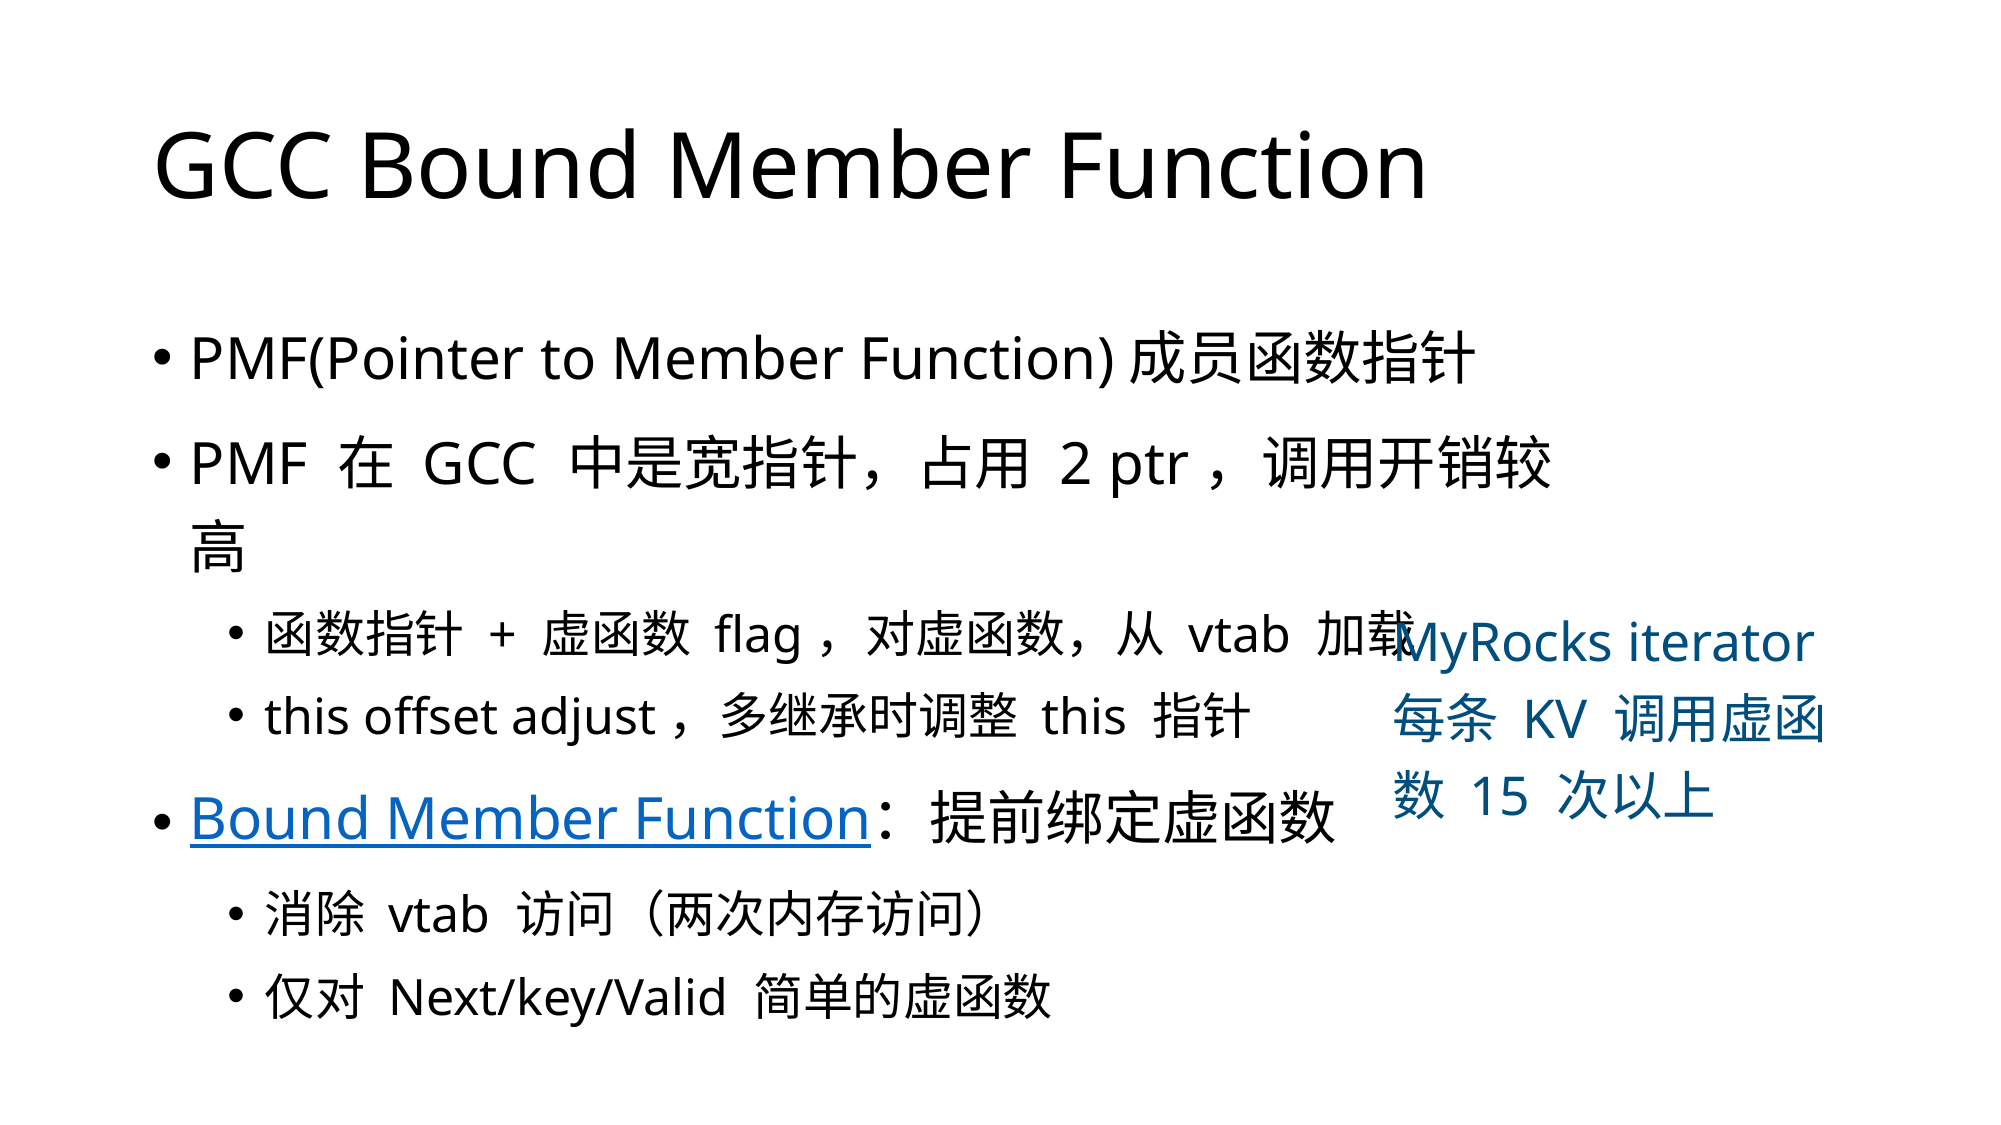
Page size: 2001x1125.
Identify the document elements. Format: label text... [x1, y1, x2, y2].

list PMF(Pointer to Member Function)成员函数指针 PMF 在 GCC 中是宽指针，占用 2 ptr，调用开销较高 函数指针 + 虚函数 flag，对虚函数，从 vtab 加载 this offset adjust，多继承时调整 this 指针 Bound Member Function：提前绑定虚函数 消除 vtab 访问（两次内存访问） 仅对 Next/key/Valid 简单的虚函数 [137, 299, 1612, 1014]
title GCC Bound Member Function [137, 59, 1863, 278]
text_box MyRocks iterator每条 KV 调用虚函数 15 次以上 [1377, 587, 1846, 890]
